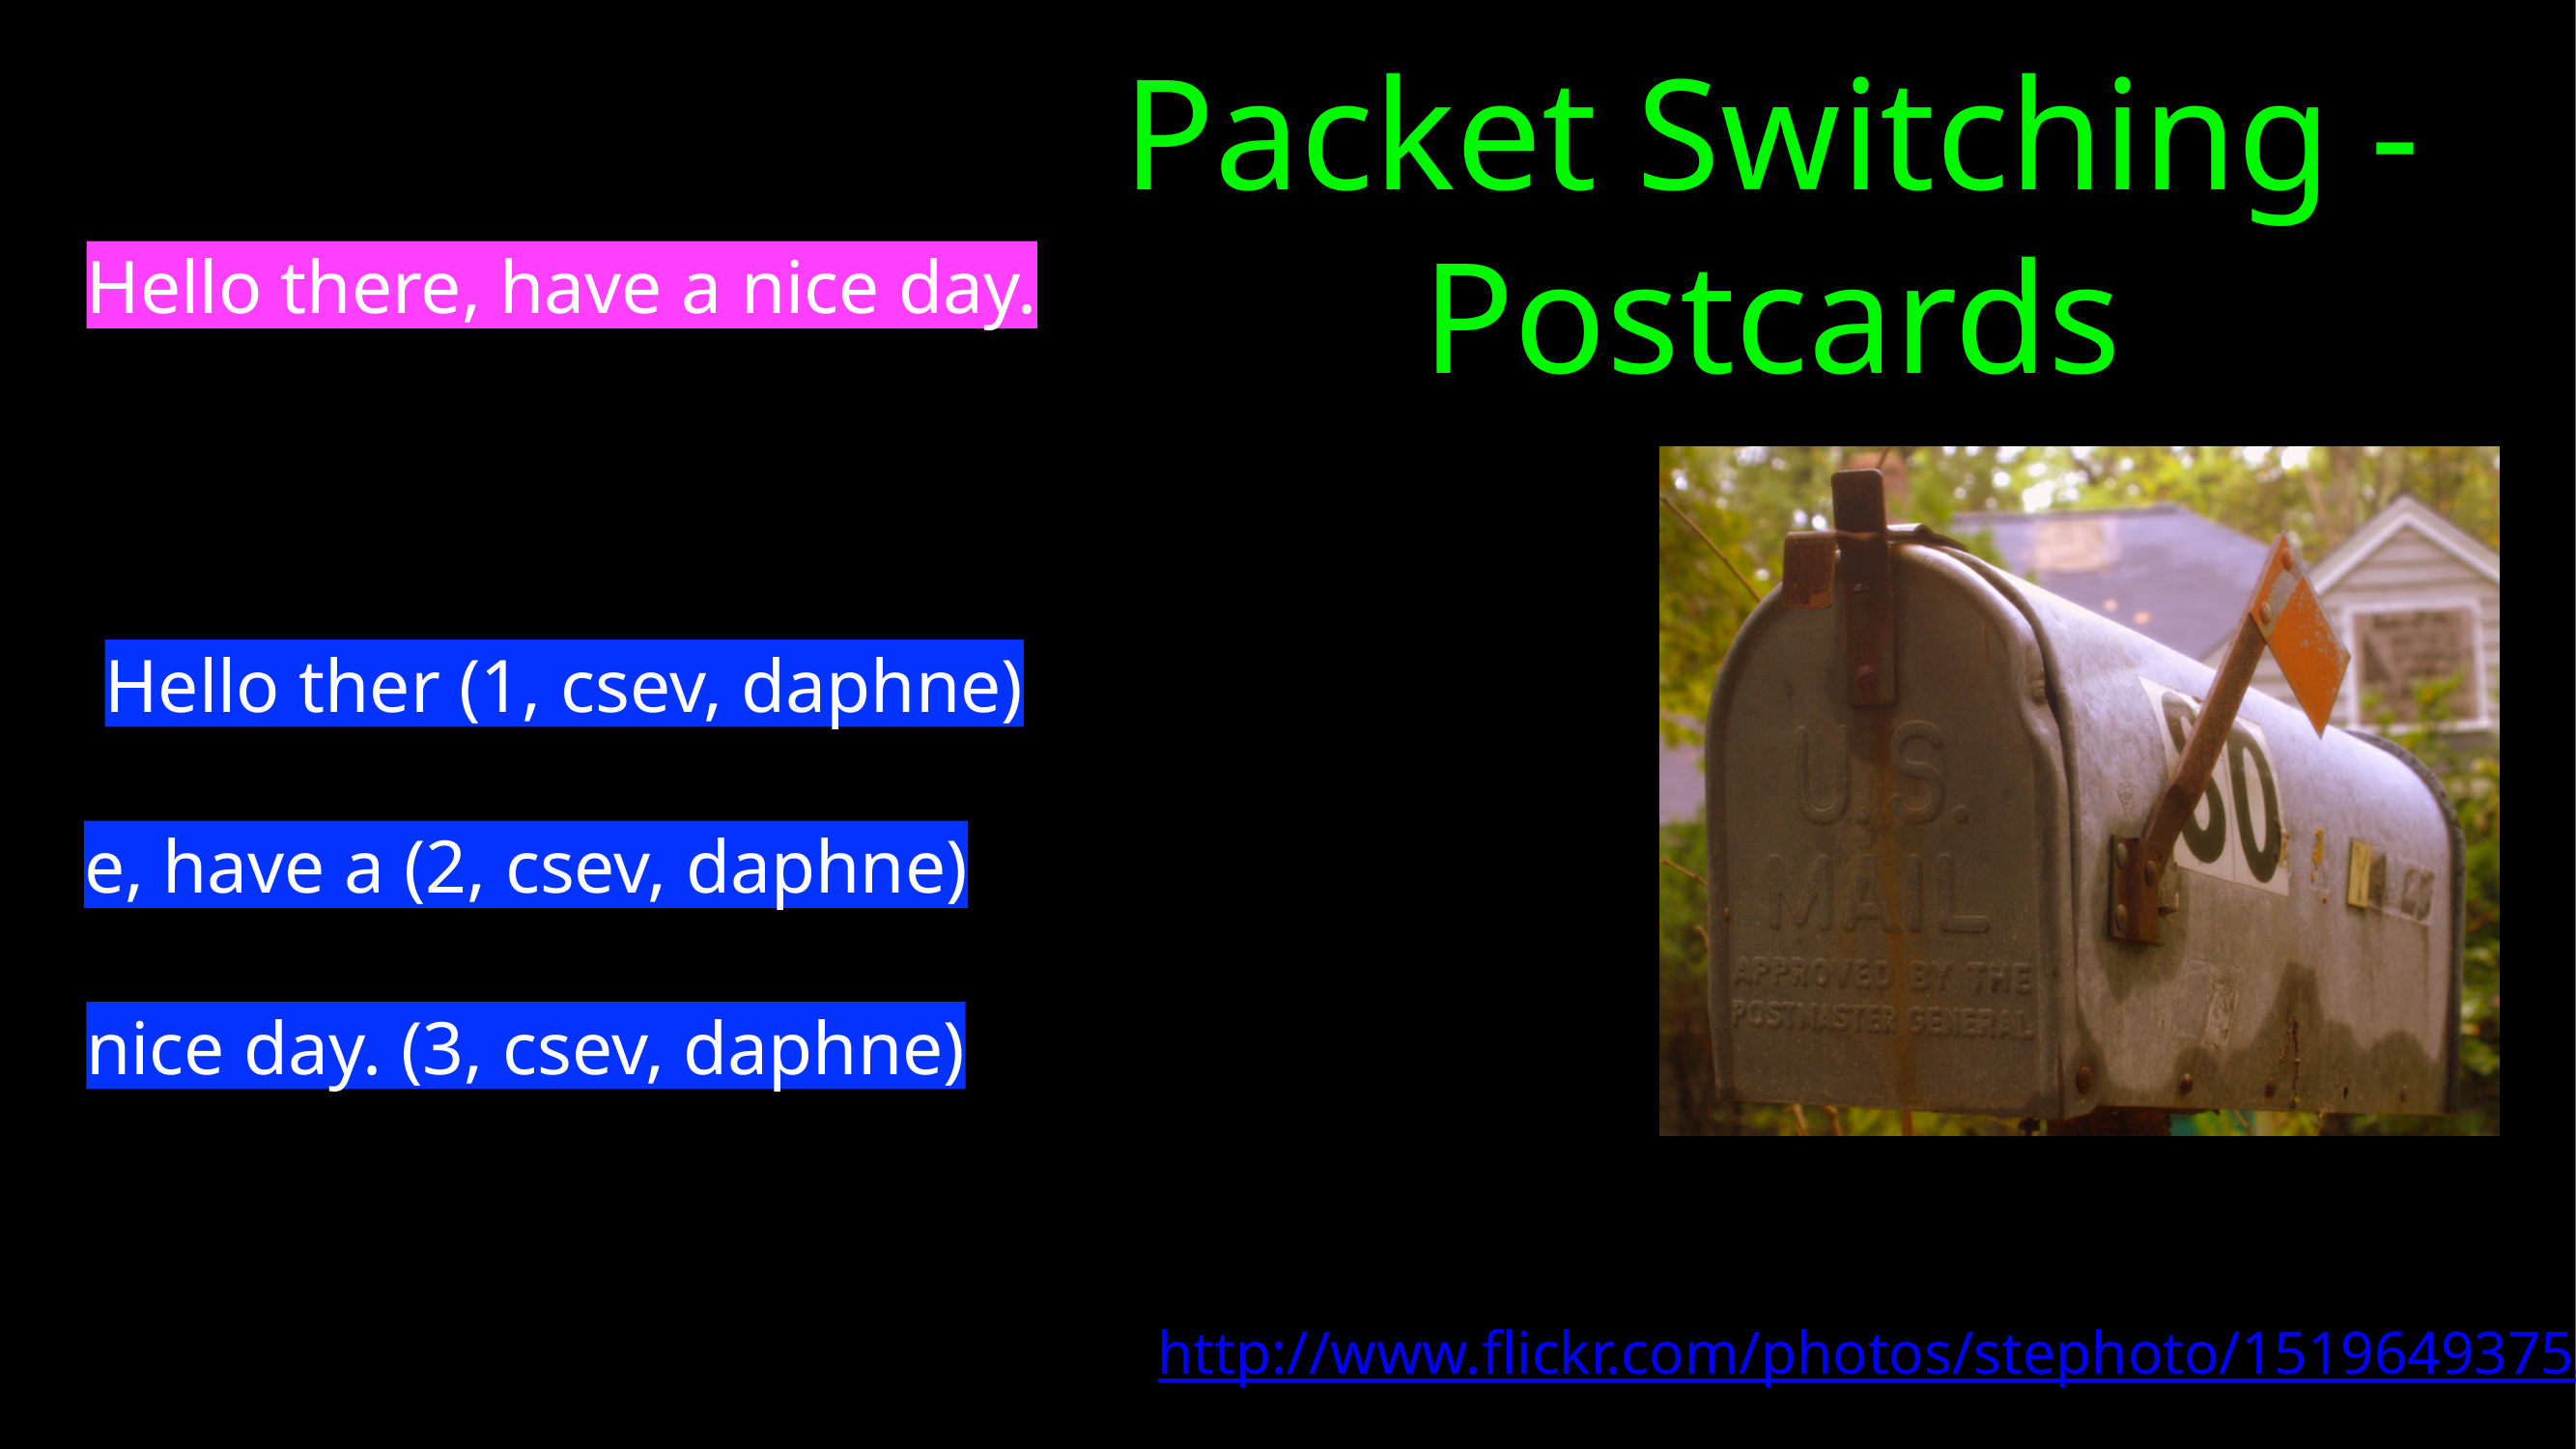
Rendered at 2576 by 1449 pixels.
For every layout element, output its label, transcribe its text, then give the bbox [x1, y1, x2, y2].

text_box nice day. (3, csev, daphne) [86, 1002, 966, 1090]
text_box http://www.flickr.com/photos/stephoto/1519649375/ [1149, 1307, 2576, 1404]
text_box Hello there, have a nice day. [86, 241, 1037, 328]
text_box Hello ther (1, csev, daphne) [104, 639, 1024, 727]
title Packet Switching - Postcards [1043, 38, 2500, 404]
picture [1659, 446, 2500, 1136]
text_box e, have a (2, csev, daphne) [83, 820, 969, 908]
